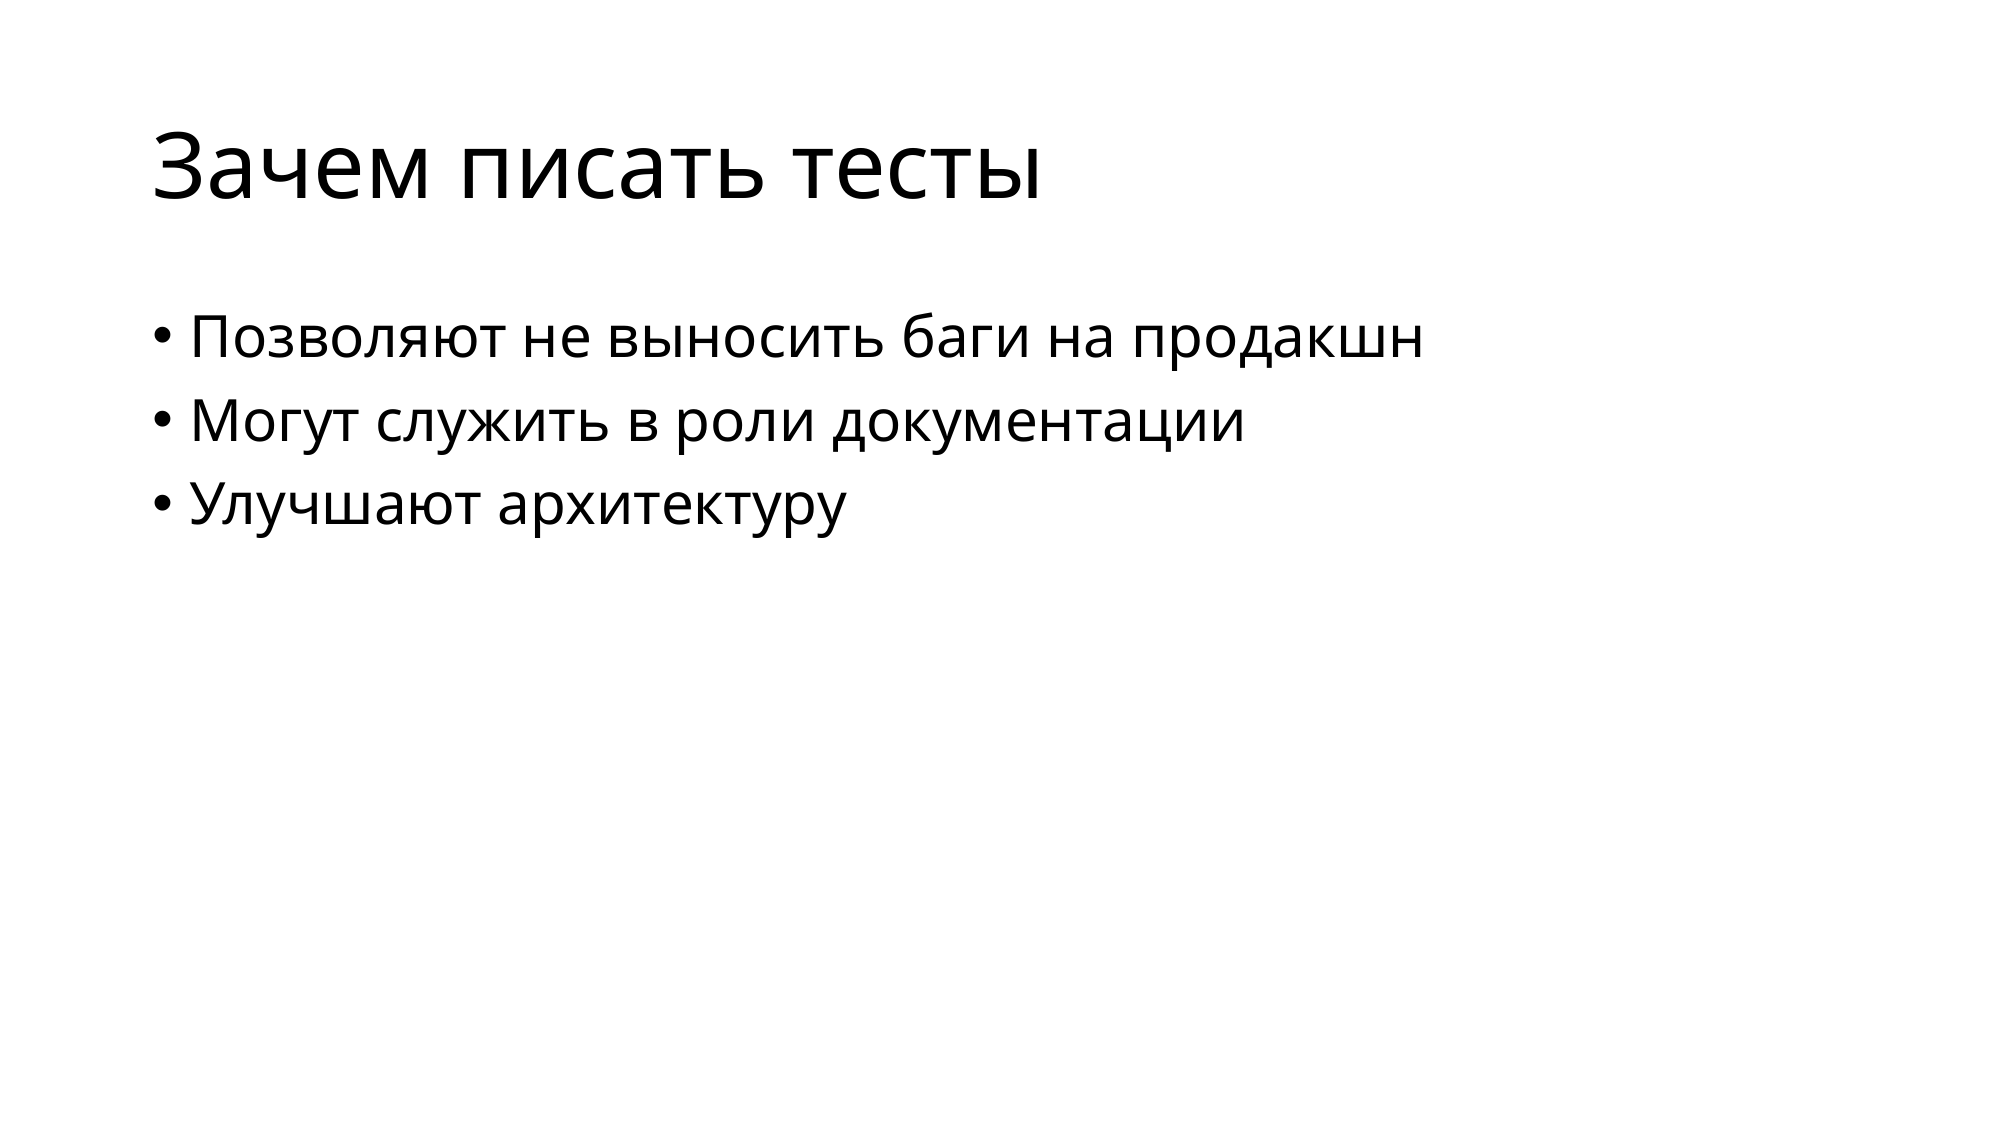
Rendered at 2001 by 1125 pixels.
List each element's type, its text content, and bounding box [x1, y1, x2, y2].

title Зачем писать тесты [137, 59, 1863, 278]
list Позволяют не выносить баги на продакшн Могут служить в роли документации Улучшают архитектуру [137, 299, 1863, 1014]
